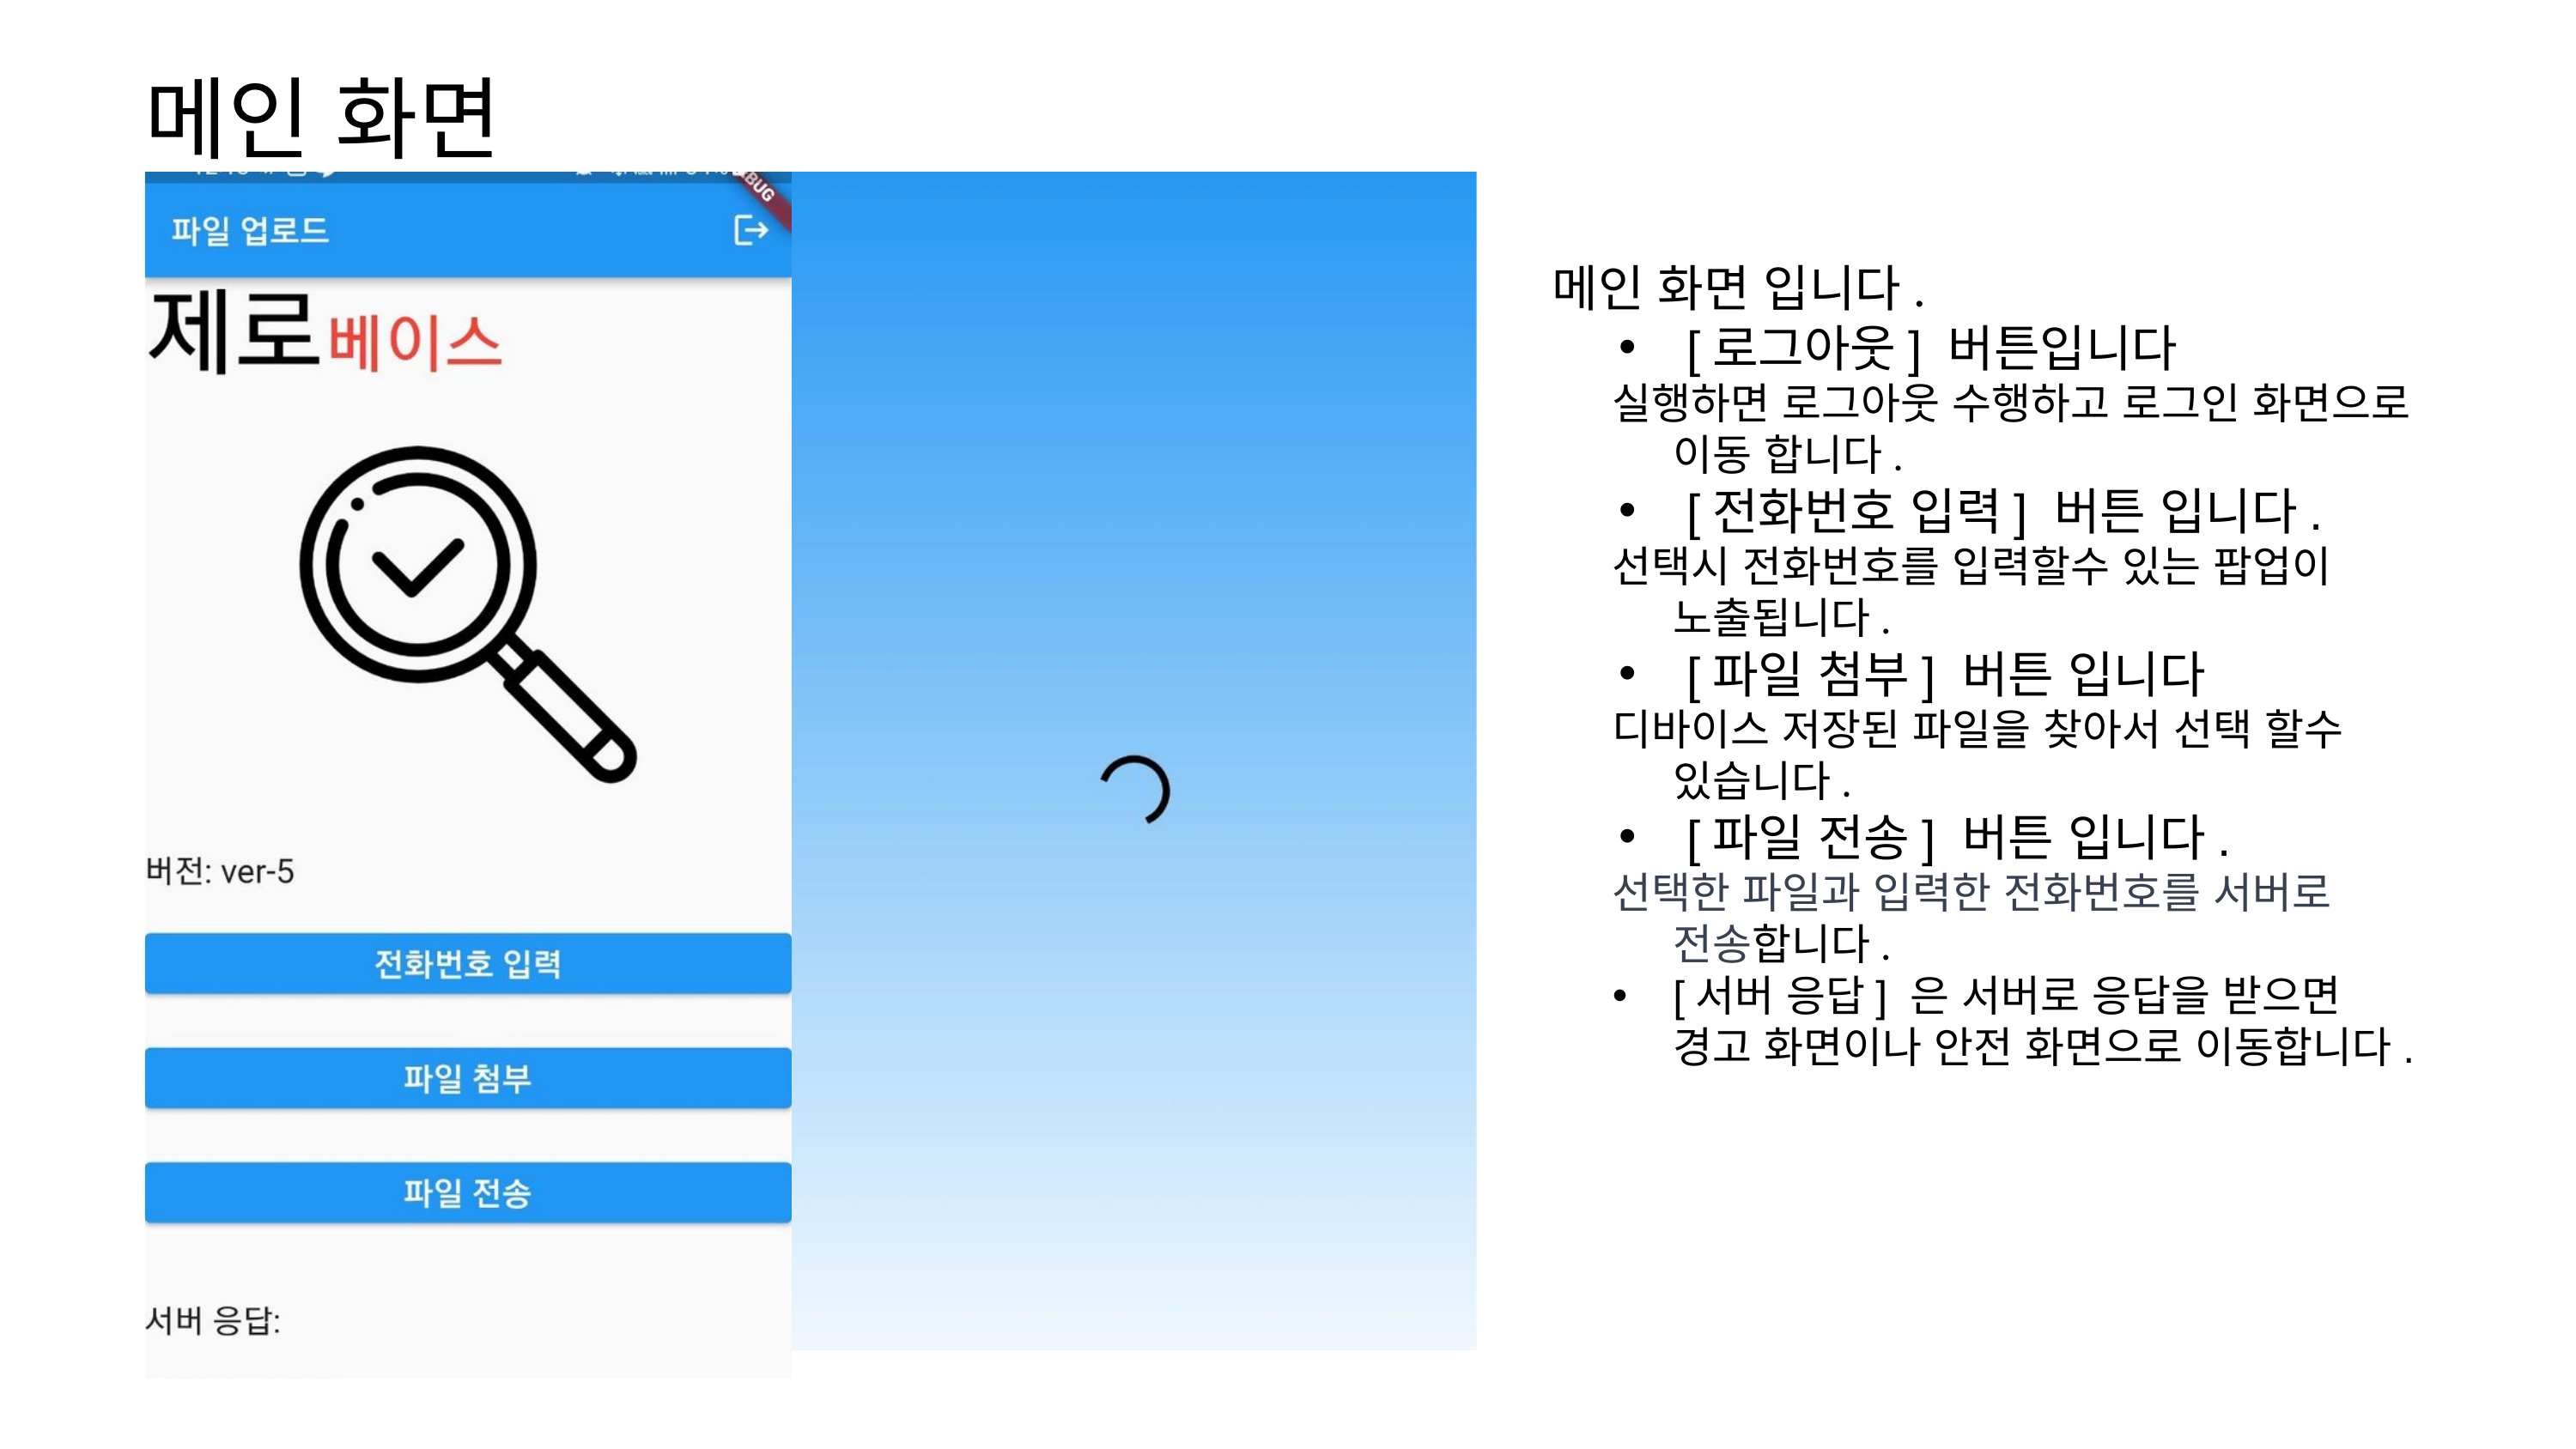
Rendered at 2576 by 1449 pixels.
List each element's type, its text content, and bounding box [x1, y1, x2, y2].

text_box 메인 화면 입니다. [로그아웃] 버튼입니다 실행하면 로그아웃 수행하고 로그인 화면으로 이동 합니다. [전화번호 입력] 버튼 입니다. 선택시 전화번호를 입력할수 있는 팝업이 노출됩니다. [파일 첨부] 버튼 입니다 디바이스 저장된 파일을 찾아서 선택 할수 있습니다. [파일 전송] 버튼 입니다. 선택한 파일과 입력한 전화번호를 서버로 전송합니다. [서버 응답] 은 서버로 응답을 받으면 경고 화면이나 안전 화면으로 이동합니다. [1552, 256, 2429, 1072]
text_box [144, 172, 793, 1379]
text_box [792, 172, 1477, 1350]
text_box 메인 화면 [144, 62, 2520, 171]
